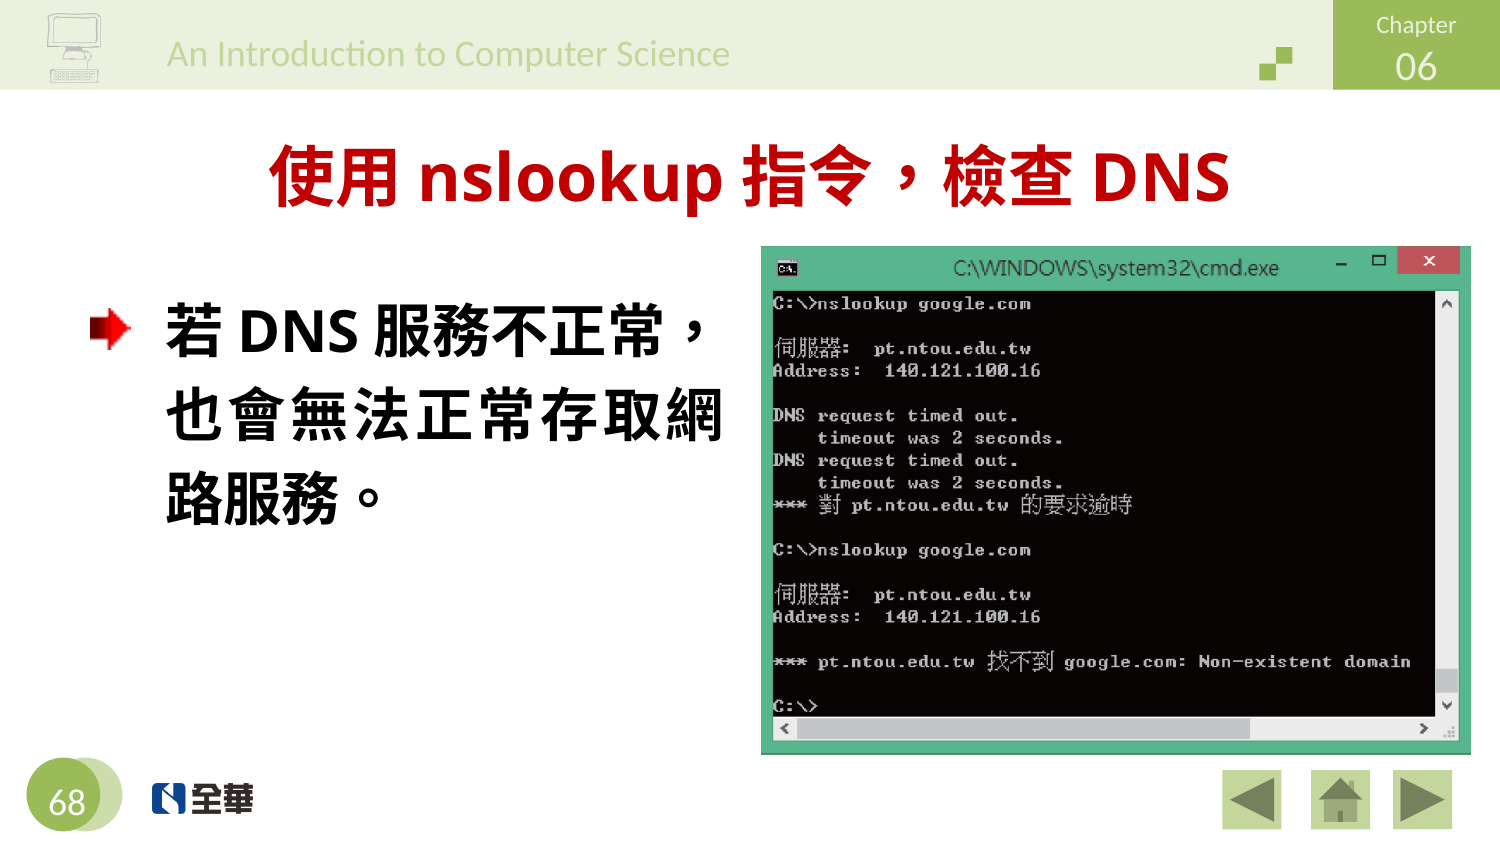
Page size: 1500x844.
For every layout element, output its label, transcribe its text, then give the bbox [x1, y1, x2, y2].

picture [757, 240, 1474, 758]
title 使用nslookup指令，檢查DNS [75, 104, 1425, 245]
picture [90, 308, 131, 350]
picture [152, 783, 253, 814]
list 若DNS服務不正常，也會無法正常存取網路服務。 [75, 272, 739, 754]
picture [47, 13, 101, 83]
